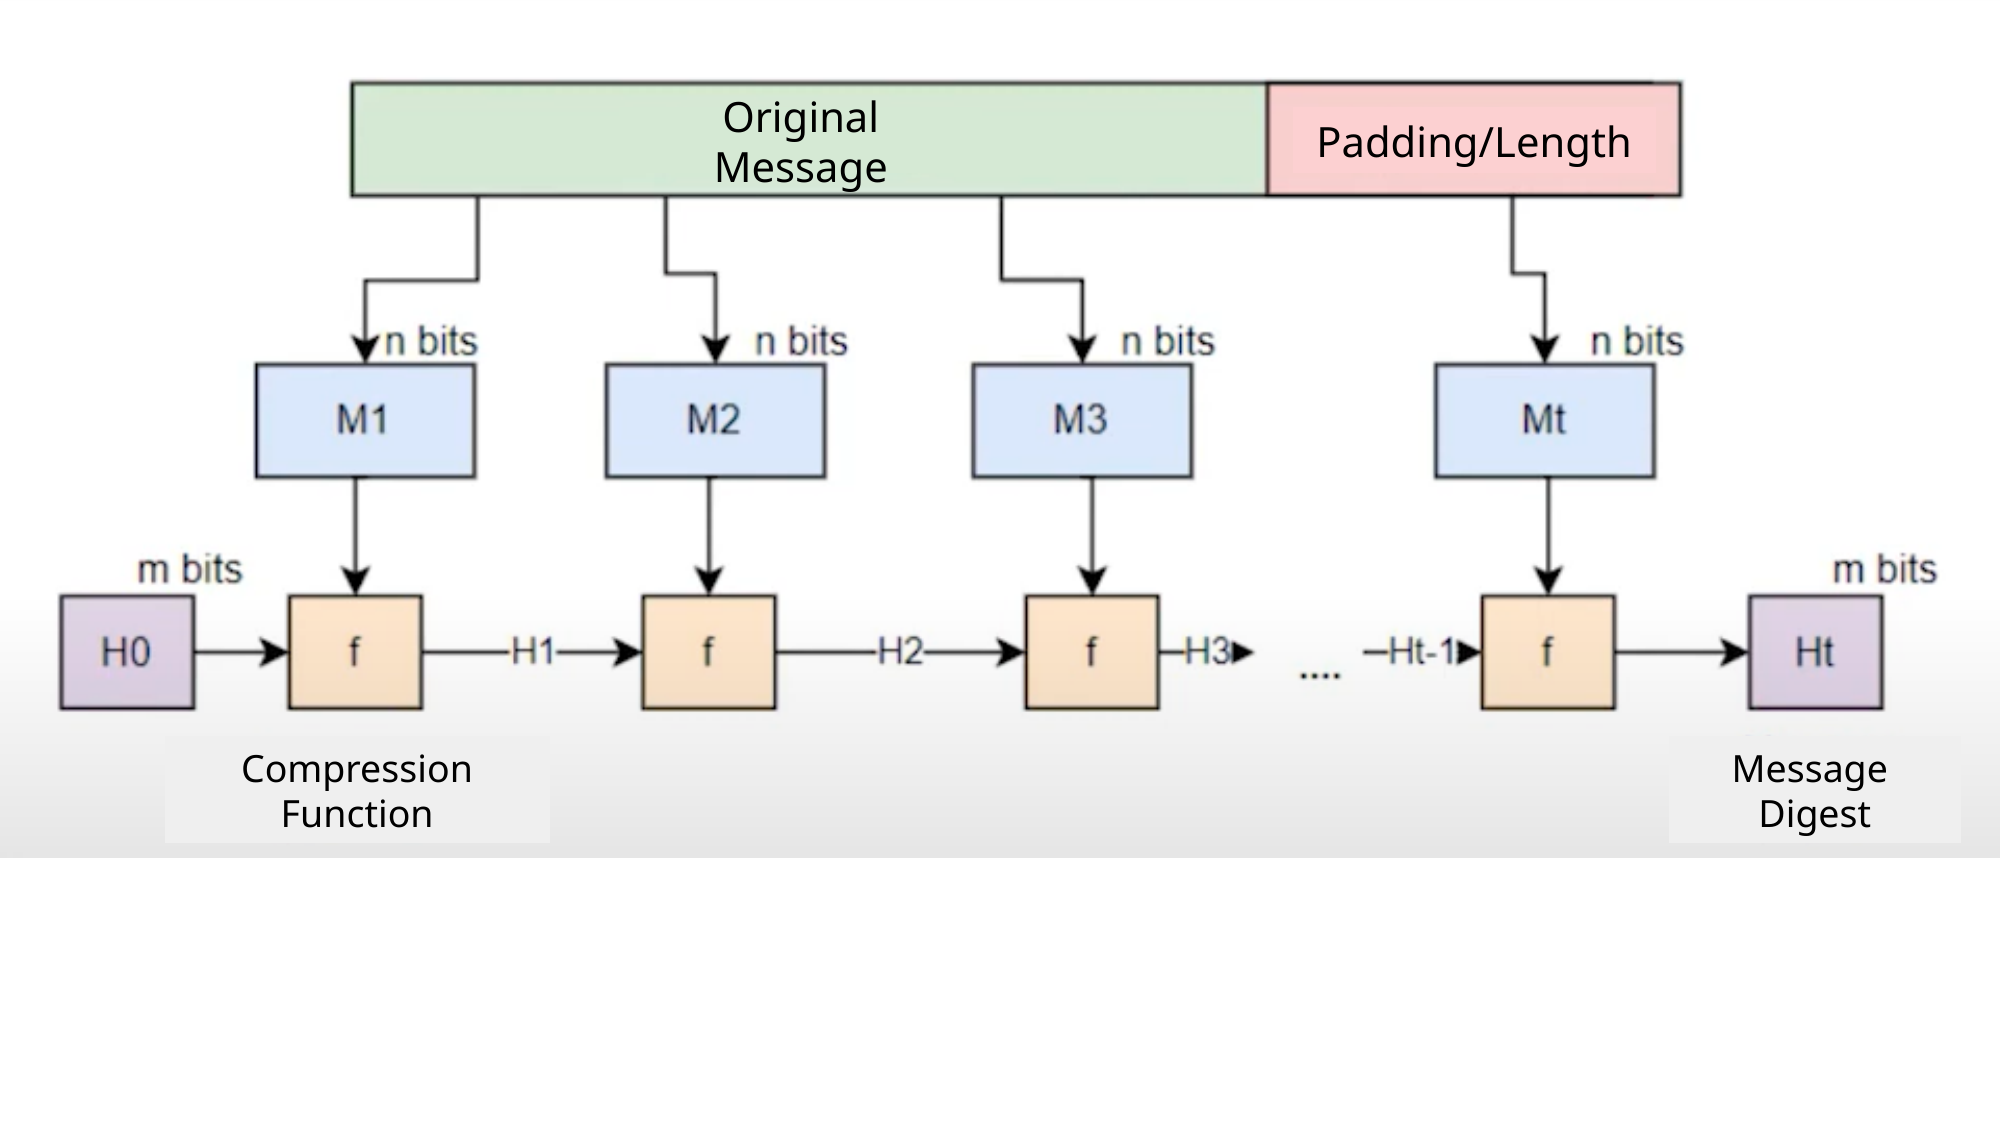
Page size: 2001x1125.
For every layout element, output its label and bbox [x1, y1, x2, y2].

picture [0, 0, 2000, 858]
